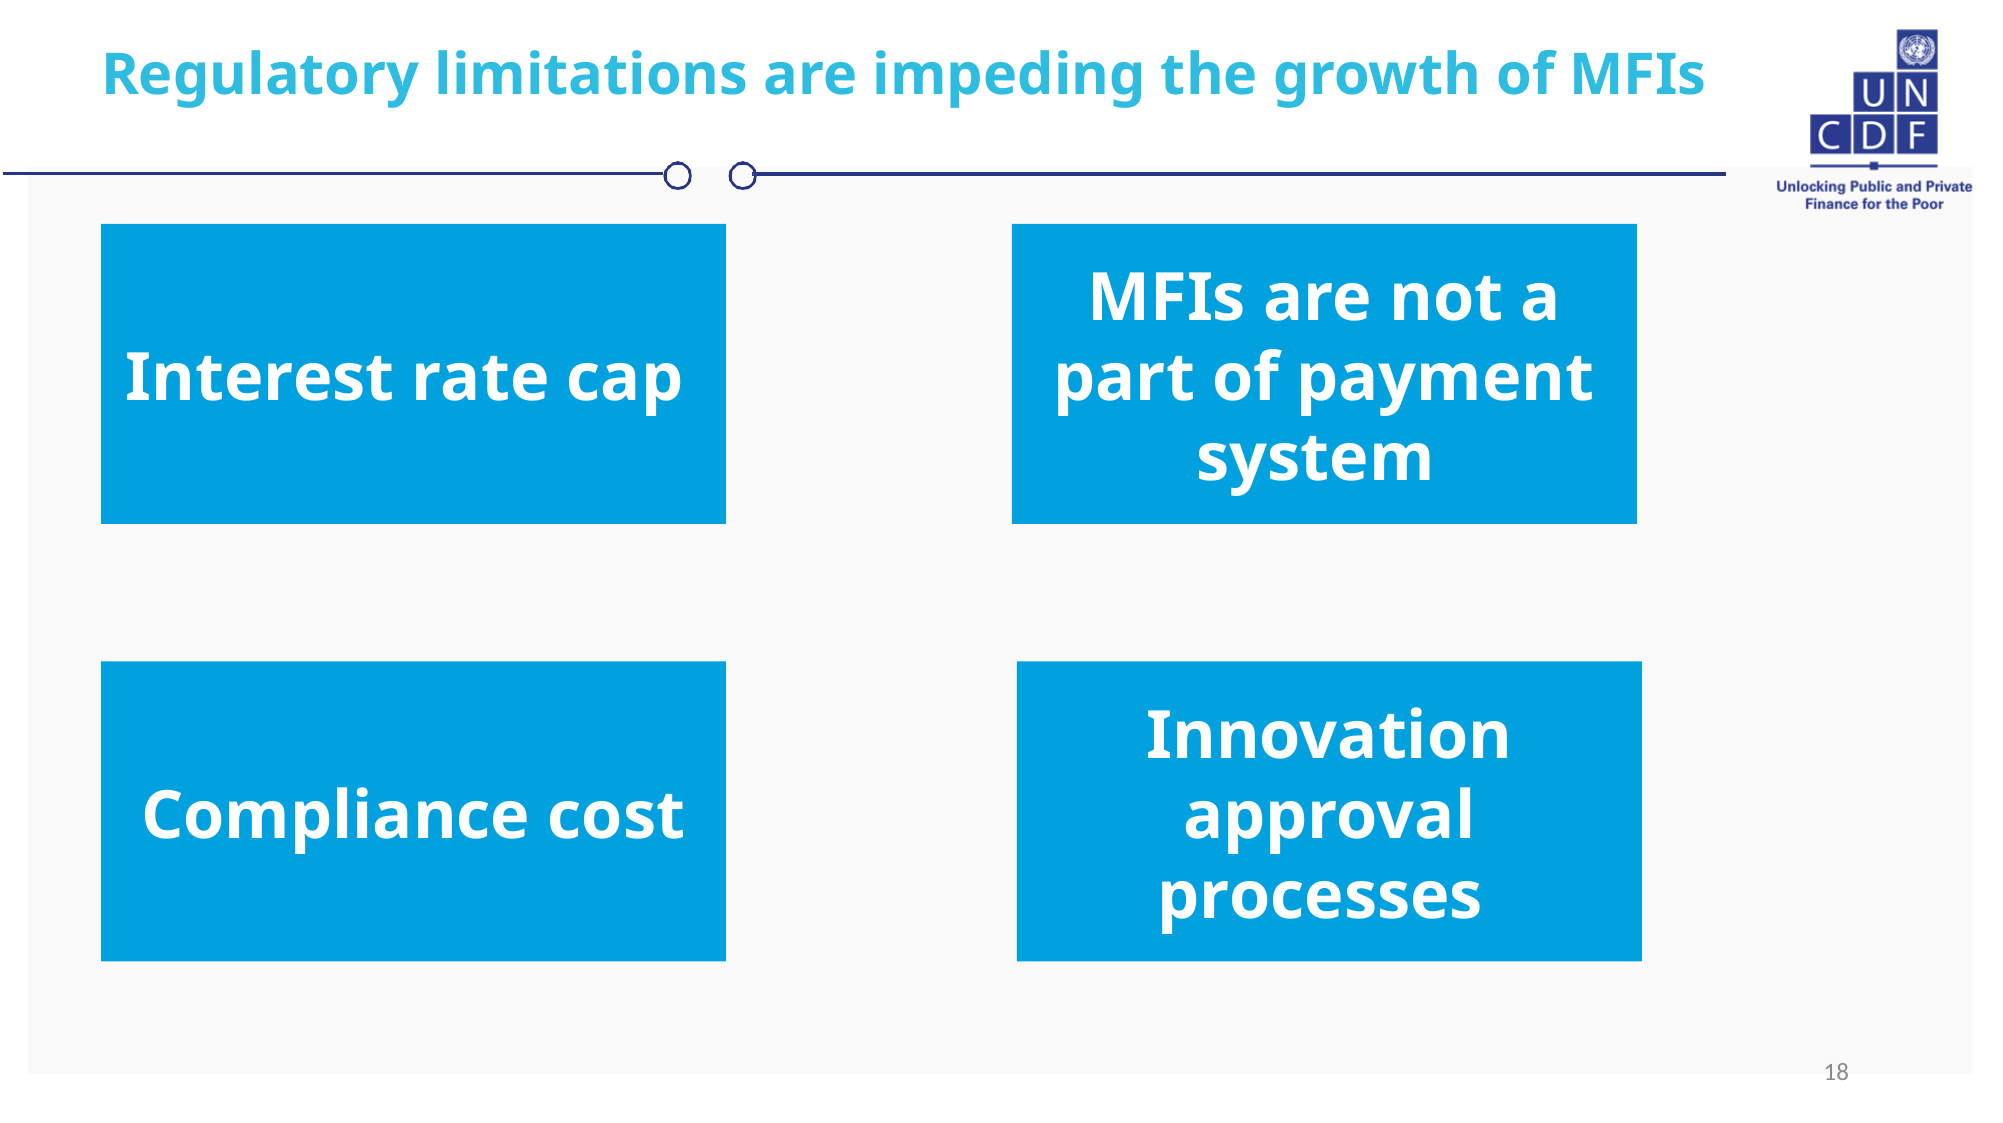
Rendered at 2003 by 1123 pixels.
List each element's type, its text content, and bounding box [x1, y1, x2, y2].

picture [663, 174, 692, 190]
text_box MFIs are not a part of payment system [1011, 223, 1637, 524]
picture [1737, 0, 2003, 227]
picture [728, 174, 757, 190]
text_box Compliance cost [101, 661, 726, 962]
slide_number 18 [1414, 1040, 1865, 1101]
list Interest rate cap [101, 223, 726, 524]
text_box Innovation approval processes [1016, 661, 1642, 962]
list Regulatory limitations are impeding the growth of MFIs [101, 36, 1727, 174]
